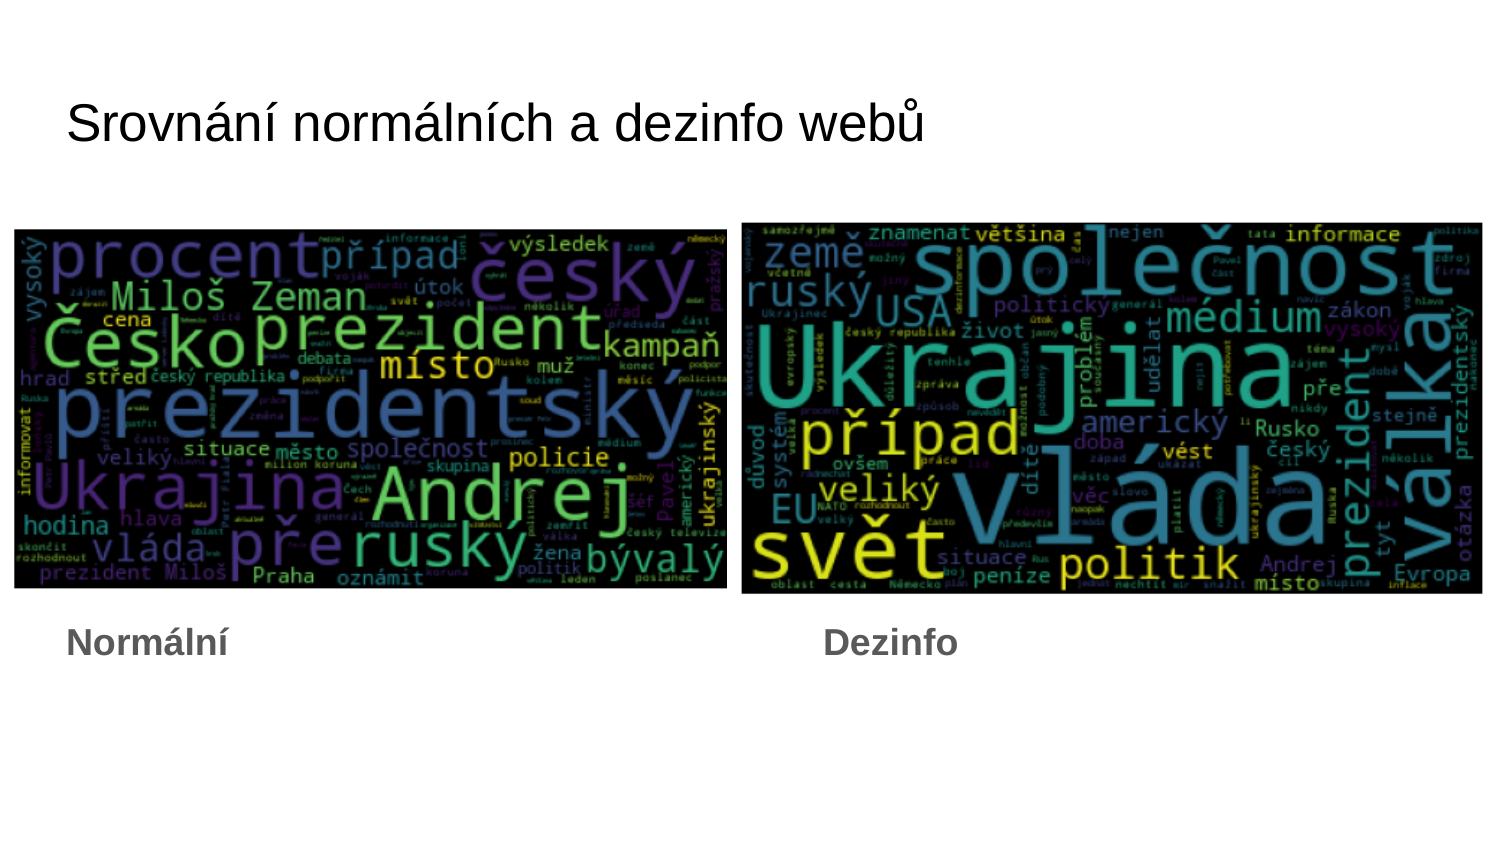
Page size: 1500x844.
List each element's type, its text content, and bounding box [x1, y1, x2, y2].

title Srovnání normálních a dezinfo webů [51, 72, 1449, 167]
picture [0, 208, 1496, 609]
list Dezinfo [808, 617, 1470, 844]
list Normální [51, 611, 713, 844]
